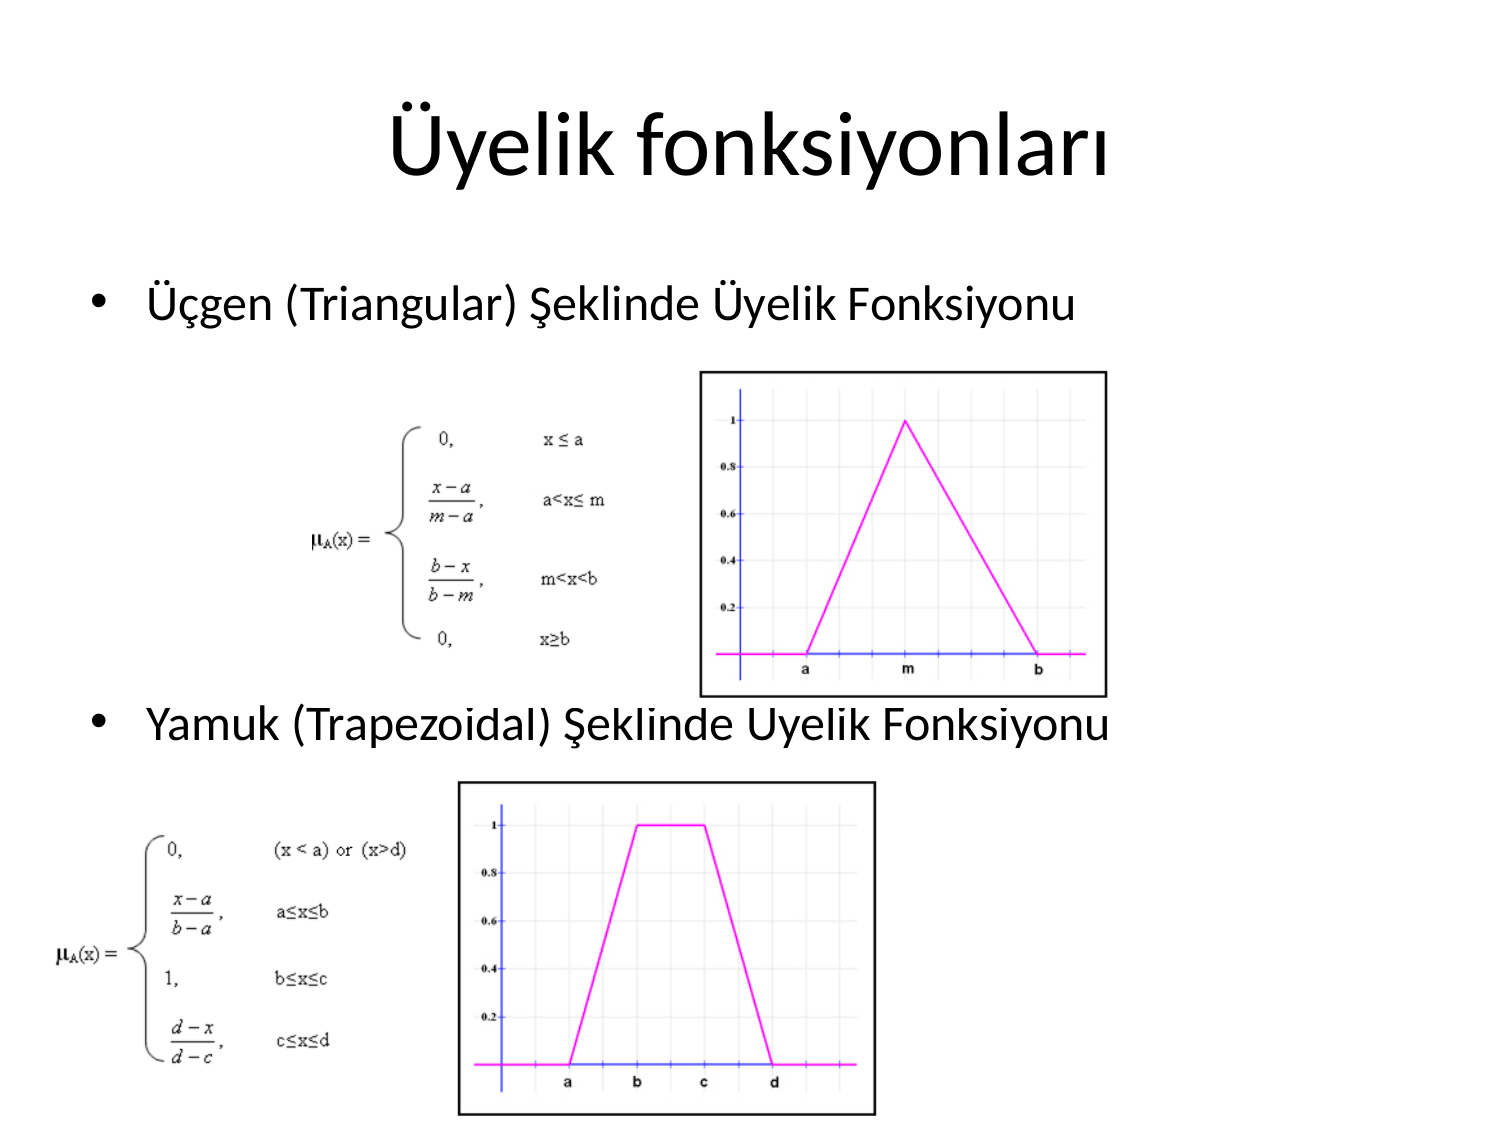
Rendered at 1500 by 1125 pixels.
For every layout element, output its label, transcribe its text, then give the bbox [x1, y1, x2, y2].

list Üçgen (Triangular) Şeklinde Üyelik Fonksiyonu Yamuk (Trapezoidal) Şeklinde Üyelik Fonksiyonu [75, 262, 1425, 1005]
picture [312, 361, 1125, 708]
title Üyelik fonksiyonları [75, 45, 1425, 233]
picture [40, 761, 884, 1125]
